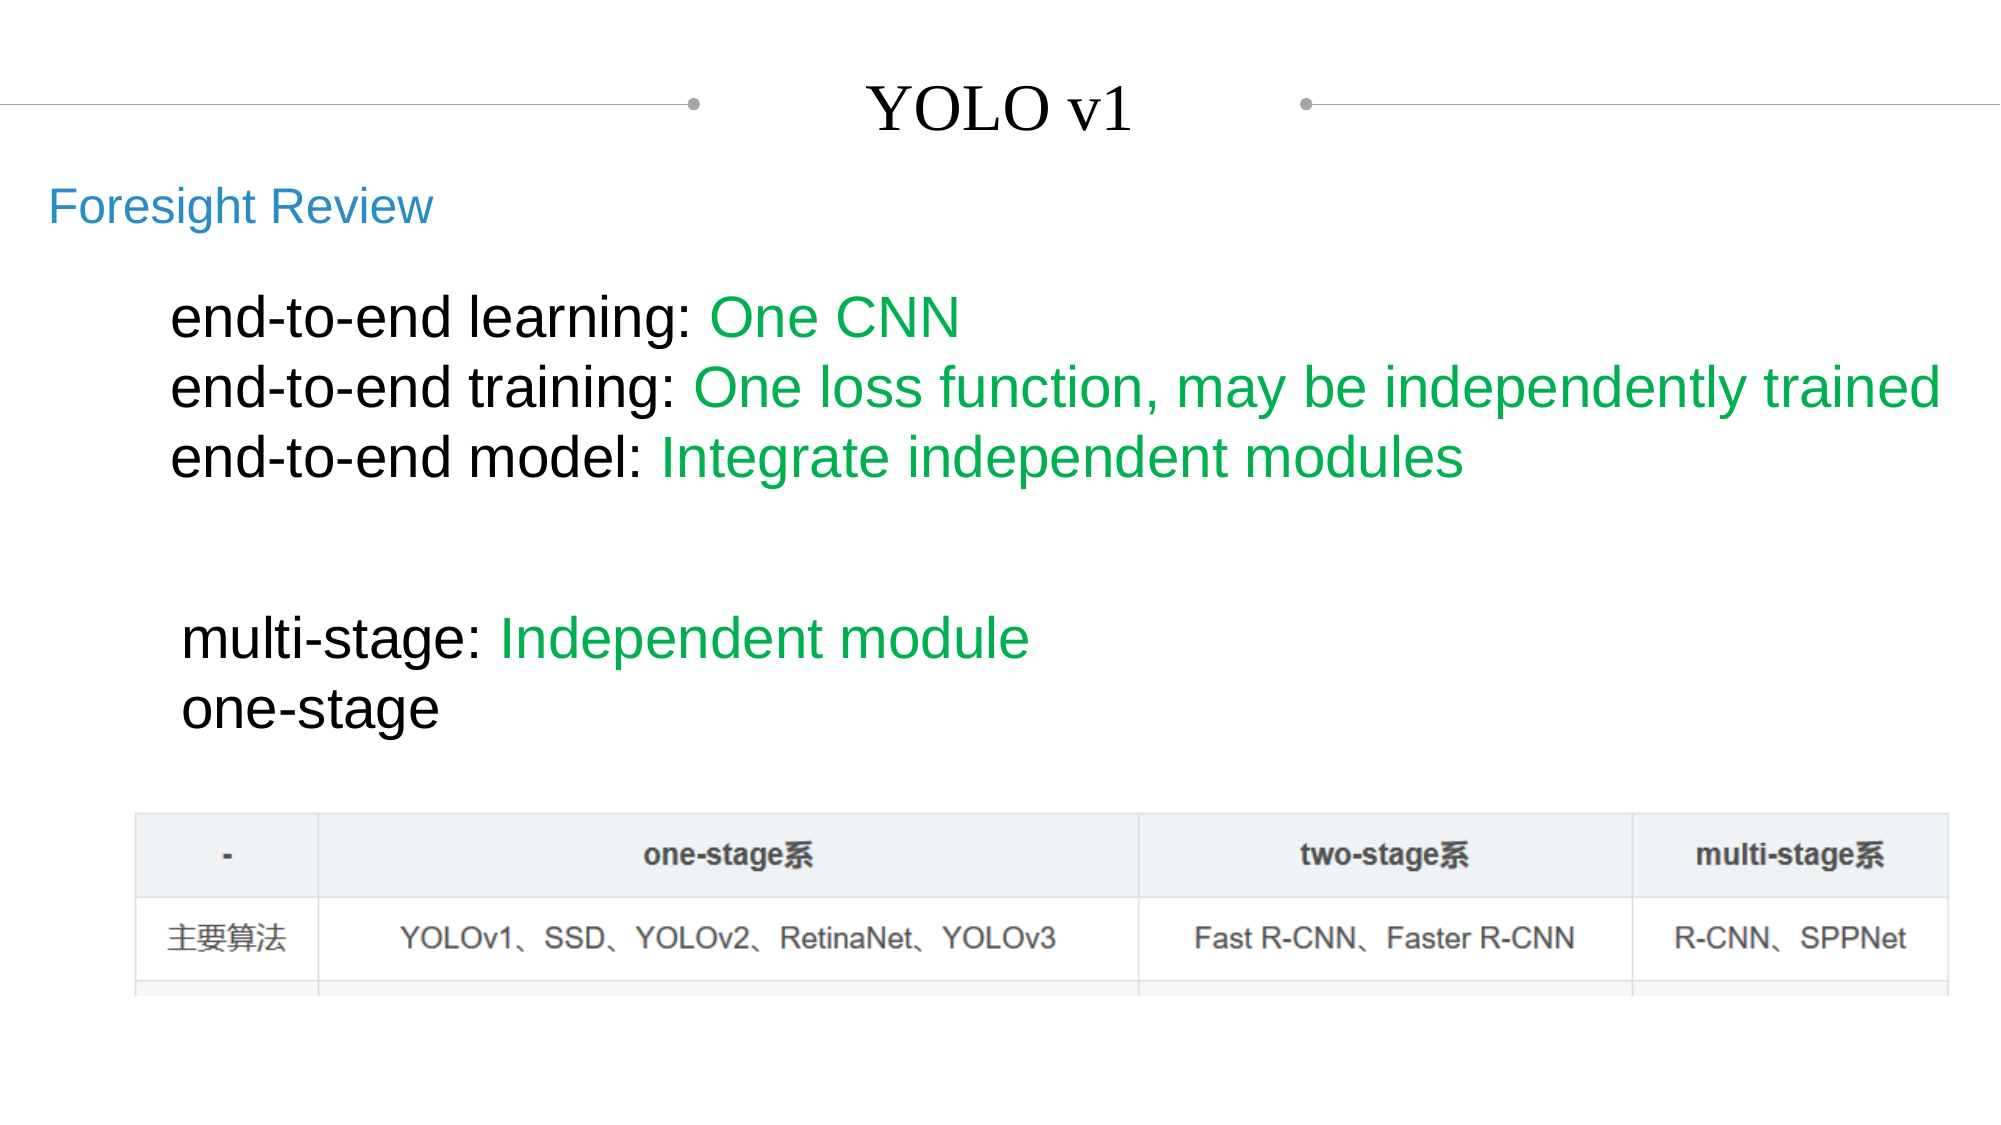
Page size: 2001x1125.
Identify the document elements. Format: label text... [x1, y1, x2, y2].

picture [132, 810, 1958, 996]
text_box Foresight Review [33, 166, 807, 241]
text_box multi-stage: Independent module one-stage [166, 593, 1330, 748]
text_box YOLO v1 [850, 56, 1150, 152]
text_box end-to-end learning: One CNN end-to-end training: One loss function, may be independently trained end-to-end model: Integrate independent modules [155, 271, 2000, 497]
